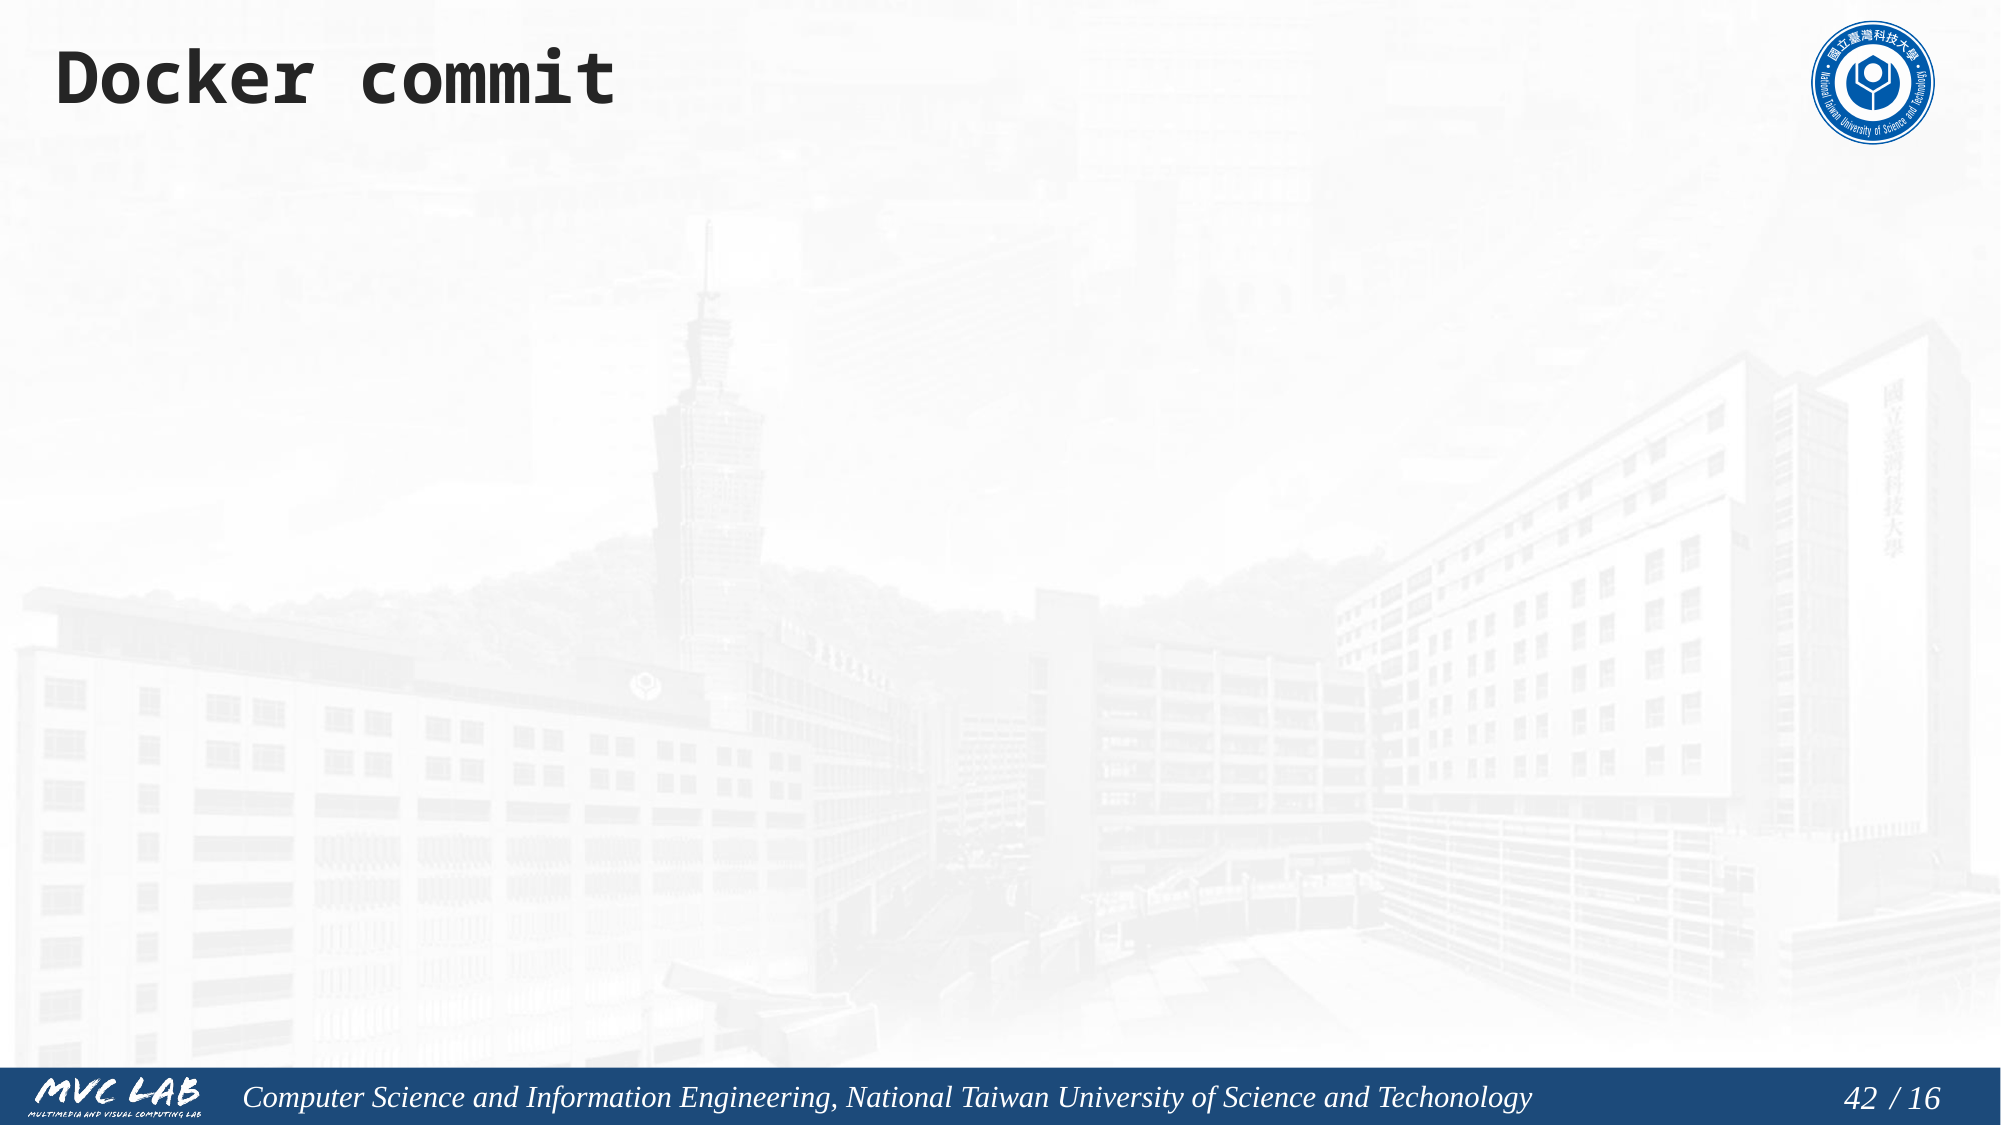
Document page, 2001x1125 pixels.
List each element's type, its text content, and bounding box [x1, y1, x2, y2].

slide_number 41 [1807, 1067, 1875, 1125]
title Docker commit [41, 16, 1712, 133]
picture [12, 1070, 228, 1125]
picture [1808, 16, 1937, 148]
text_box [0, 0, 2001, 1067]
footer / 16 [1875, 1067, 1988, 1125]
